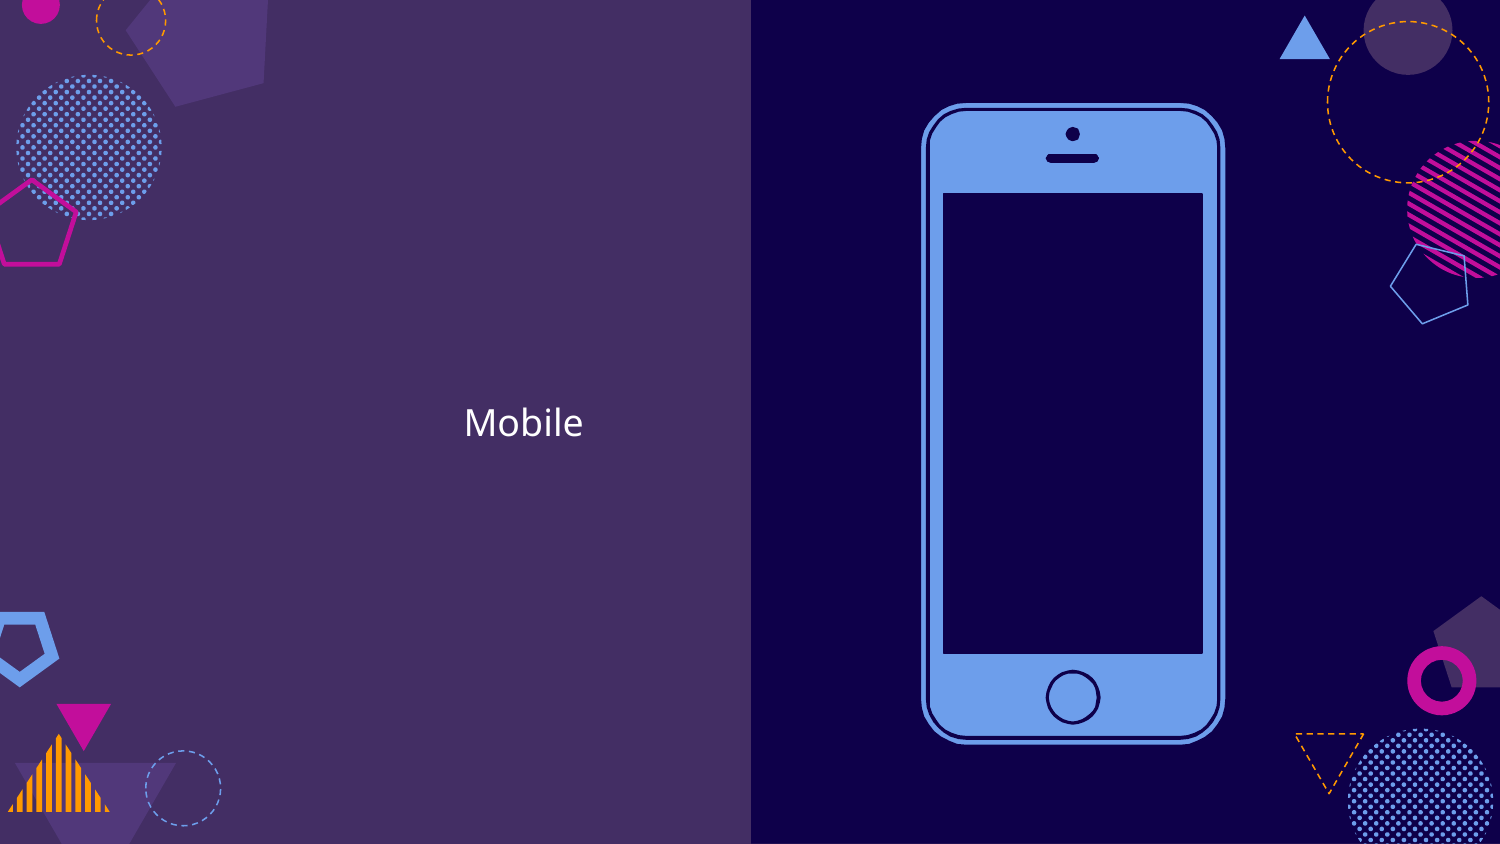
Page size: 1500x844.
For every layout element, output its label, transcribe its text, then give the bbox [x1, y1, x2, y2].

text_box [944, 193, 1202, 651]
list Mobile [223, 137, 599, 707]
text_box [920, 102, 1227, 746]
